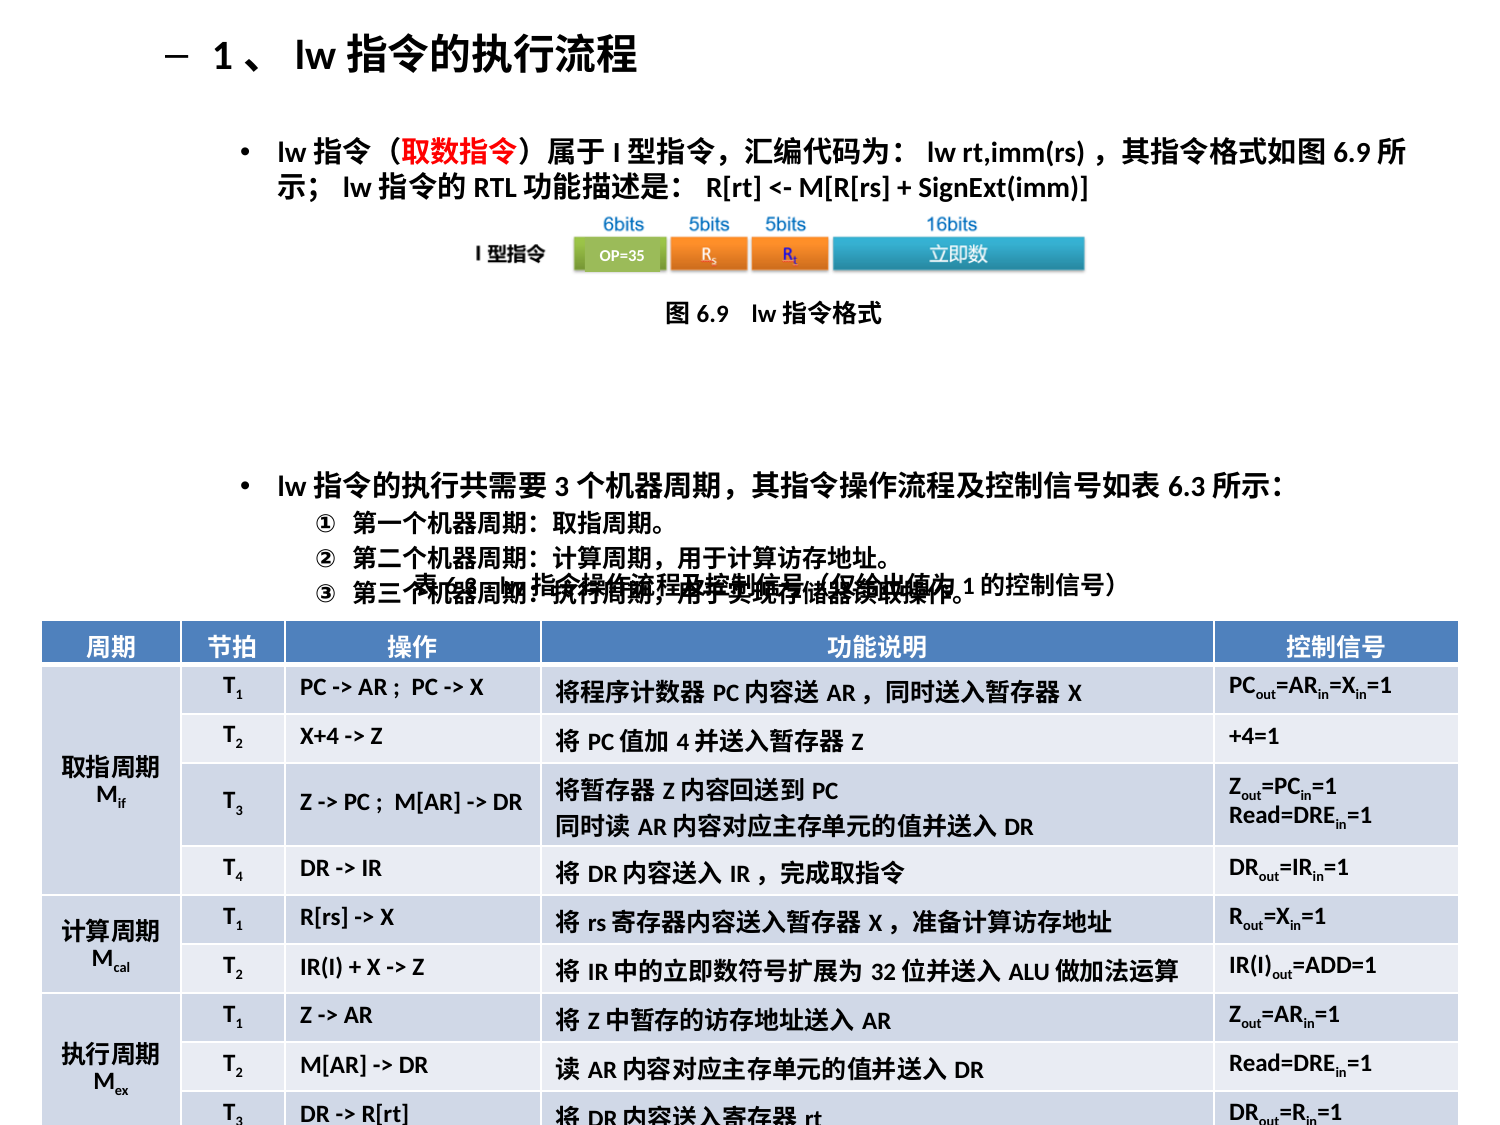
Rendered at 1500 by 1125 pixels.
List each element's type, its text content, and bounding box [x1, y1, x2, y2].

table_cell T3 [182, 764, 284, 845]
table_header 控制信号 [1215, 621, 1458, 662]
text_box 表6.3 lw指令操作流程及控制信号（仅给出值为1的控制信号） [399, 562, 1146, 608]
table_cell +4=1 [1215, 715, 1458, 762]
table_cell T3 [182, 1092, 284, 1125]
table_cell 读AR内容对应主存单元的值并送入DR [542, 1043, 1213, 1090]
table_cell M[AR] -> DR [286, 1043, 540, 1090]
table_cell Rout=Xin=1 [1215, 896, 1458, 943]
table_cell 将Z中暂存的访存地址送入AR [542, 994, 1213, 1041]
table_cell DRout=Rin=1 [1215, 1092, 1458, 1125]
table_cell 执行周期 Mex [42, 994, 180, 1125]
table_cell 将DR内容送入寄存器rt [542, 1092, 1213, 1125]
table_cell DR -> R[rt] [286, 1092, 540, 1125]
table_cell IR(I)out=ADD=1 [1215, 945, 1458, 992]
table_cell 将rs寄存器内容送入暂存器X，准备计算访存地址 [542, 896, 1213, 943]
table_cell R[rs] -> X [286, 896, 540, 943]
table_cell T1 [182, 896, 284, 943]
table_cell PC -> AR ; PC -> X [286, 667, 540, 713]
table_cell T1 [182, 994, 284, 1041]
table_cell X+4 -> Z [286, 715, 540, 762]
table_cell T2 [182, 1043, 284, 1090]
table_cell DRout=IRin=1 [1215, 847, 1458, 894]
table_header 功能说明 [542, 621, 1213, 662]
table_cell 取指周期 Mif [42, 667, 180, 894]
table_cell 将IR中的立即数符号扩展为32位并送入ALU做加法运算 [542, 945, 1213, 992]
table_cell 将程序计数器PC内容送AR，同时送入暂存器X [542, 667, 1213, 713]
table_cell IR(I) + X -> Z [286, 945, 540, 992]
table_cell Z -> PC ; M[AR] -> DR [286, 764, 540, 845]
table_cell T1 [182, 667, 284, 713]
table_cell 将PC值加4并送入暂存器Z [542, 715, 1213, 762]
table_header 节拍 [182, 621, 284, 662]
table_header 操作 [286, 621, 540, 662]
table_cell PCout=ARin=Xin=1 [1215, 667, 1458, 713]
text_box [466, 206, 1093, 337]
table_cell DR -> IR [286, 847, 540, 894]
list 1、lw指令的执行流程 lw指令（取数指令）属于I型指令，汇编代码为：lw rt,imm(rs)，其指令格式如图6.9所示；lw指令的RTL功能描述是：R[rt] <- M[R[rs] + SignExt(imm)] lw指令的执行共需要3个机器周期，其指令操作流程及控制信号如表6.3所示： 第一个机器周期：取指周期。 第二个机器周期：计算周期，用于计算访存地址。 第三个机器周期：执行周期，用于实现存储器读取操作。 [75, 20, 1425, 619]
table_cell T2 [182, 715, 284, 762]
table_cell 将暂存器Z内容回送到PC 同时读AR内容对应主存单元的值并送入DR [542, 764, 1213, 845]
table_cell T2 [182, 945, 284, 992]
table_cell Z -> AR [286, 994, 540, 1041]
table_header 周期 [42, 621, 180, 662]
table_cell 将DR内容送入IR，完成取指令 [542, 847, 1213, 894]
table_cell T4 [182, 847, 284, 894]
table_cell Zout=ARin=1 [1215, 994, 1458, 1041]
table_cell Zout=PCin=1 Read=DREin=1 [1215, 764, 1458, 845]
table_cell Read=DREin=1 [1215, 1043, 1458, 1090]
table_cell 计算周期 Mcal [42, 896, 180, 992]
